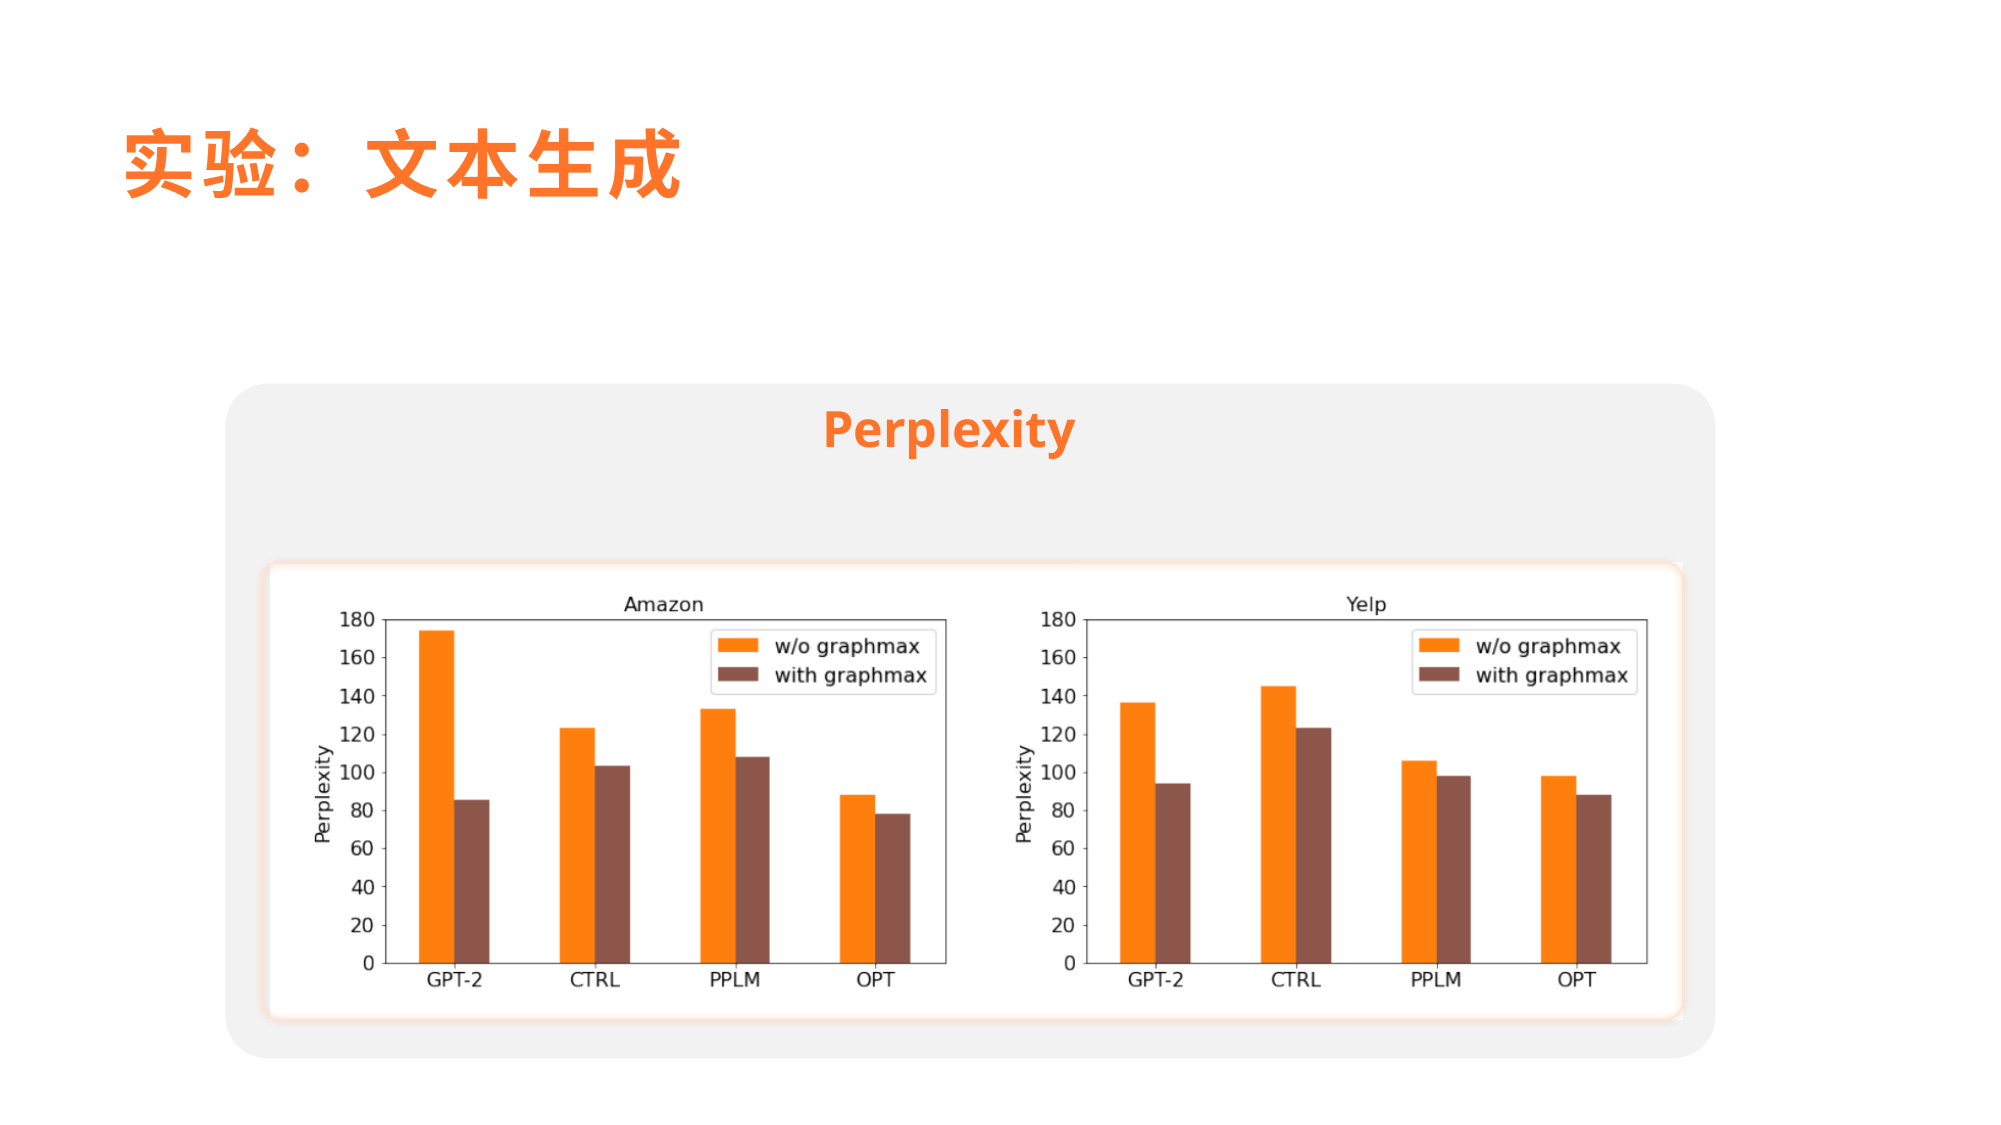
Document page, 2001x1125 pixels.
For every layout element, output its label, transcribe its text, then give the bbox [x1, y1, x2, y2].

text_box Perplexity [807, 383, 1219, 470]
text_box 实验：文本生成 [121, 92, 836, 219]
text_box [261, 565, 269, 1016]
picture [269, 561, 1684, 1020]
text_box [225, 383, 1716, 1059]
